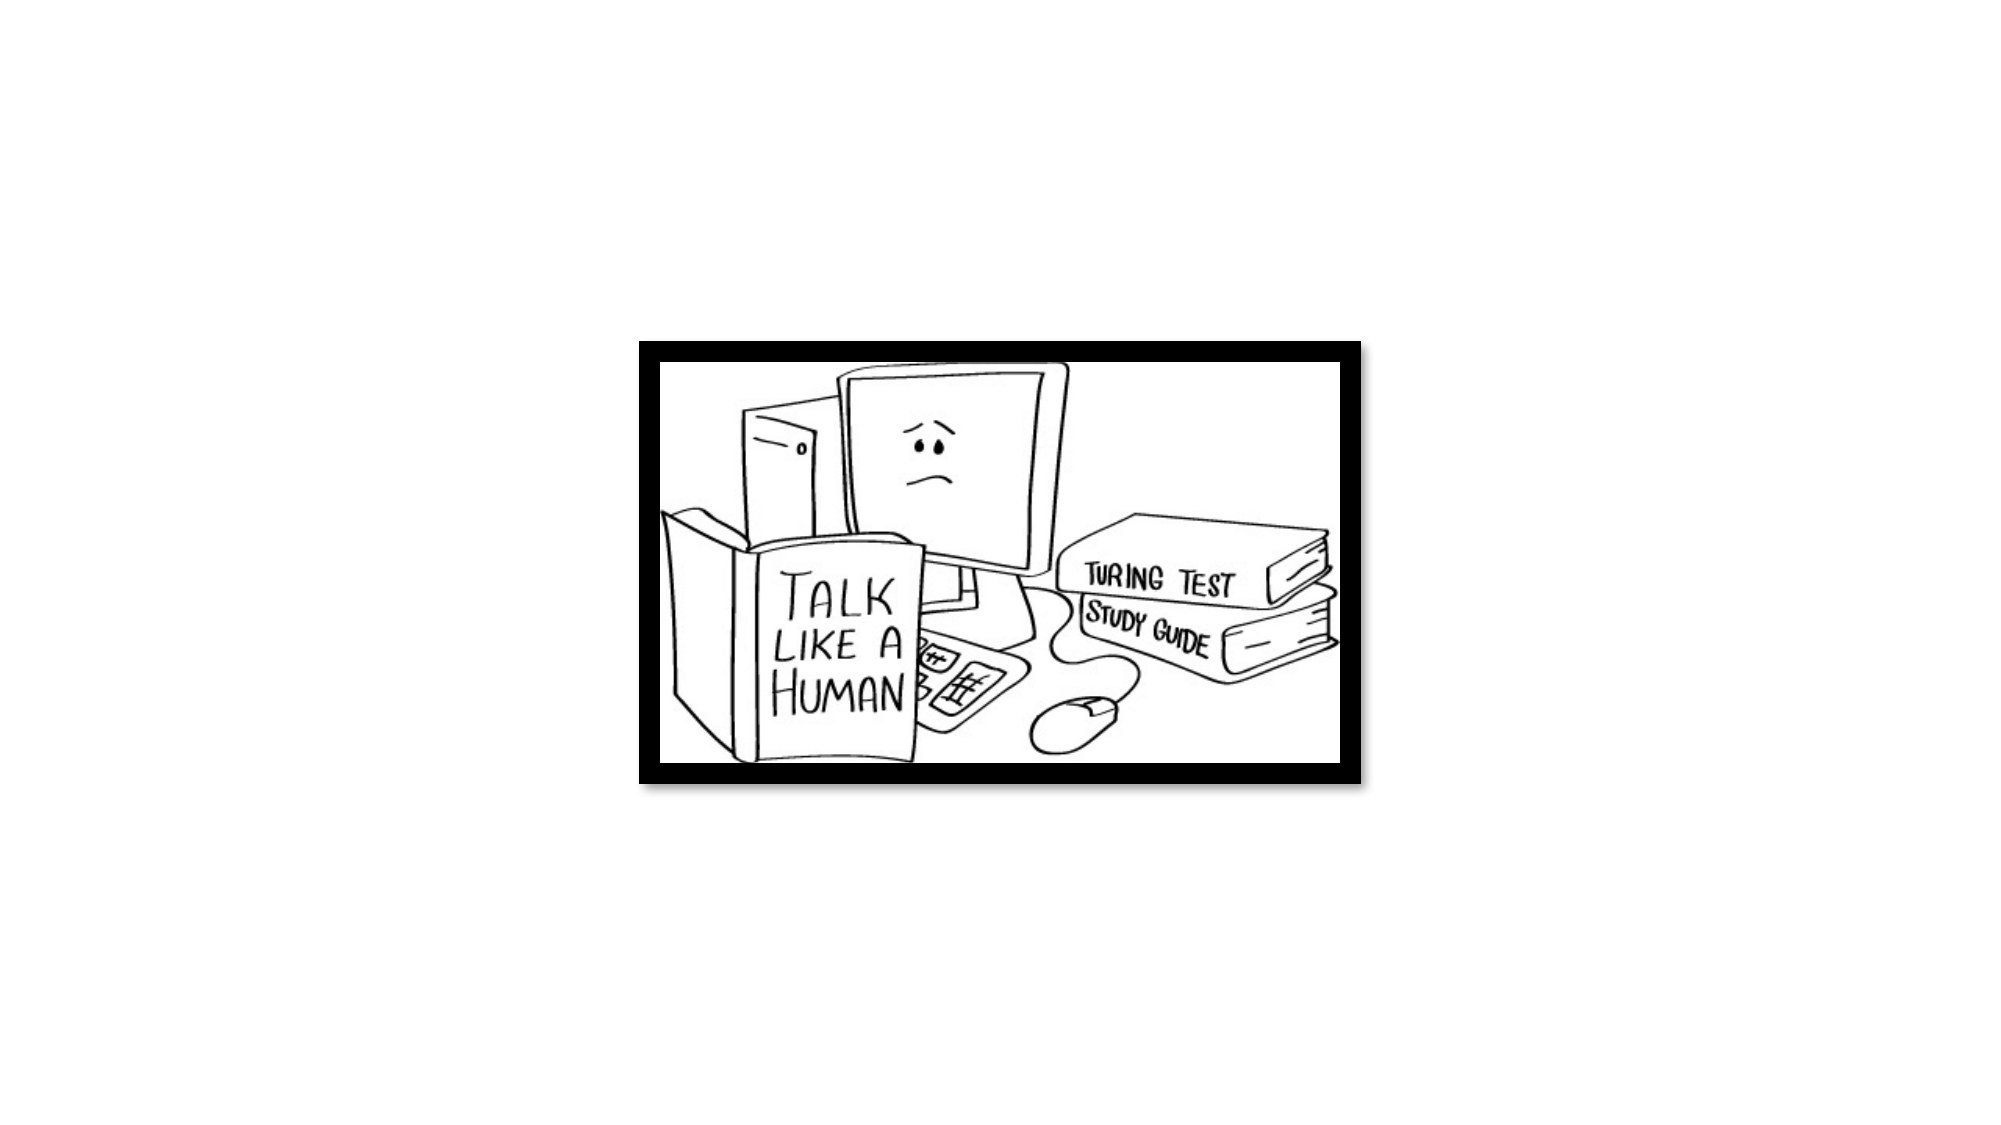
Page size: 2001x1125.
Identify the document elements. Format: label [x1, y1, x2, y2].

picture [660, 361, 1340, 764]
